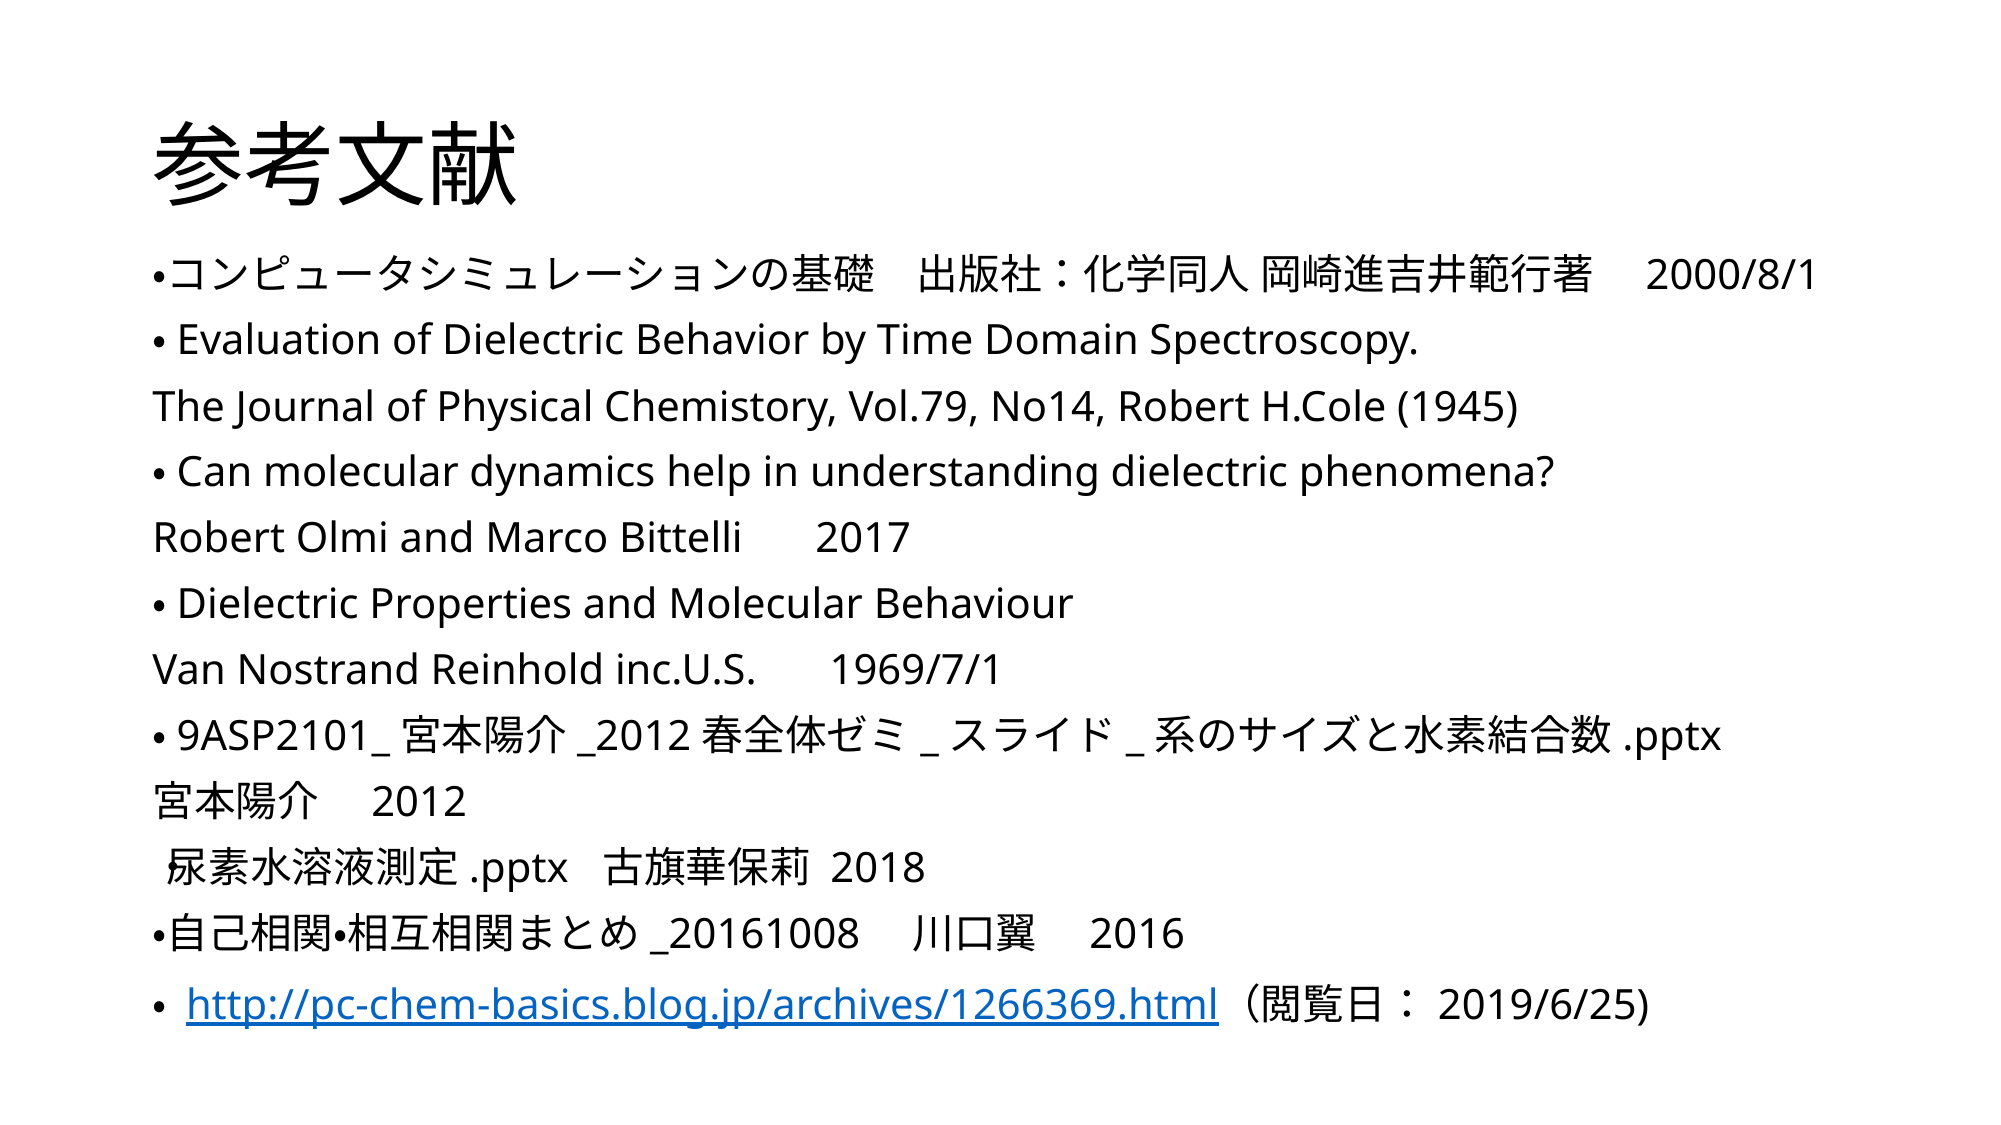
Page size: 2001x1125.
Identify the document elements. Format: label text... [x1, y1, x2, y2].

title 参考文献 [137, 59, 1863, 245]
list ・コンピュータシミュレーションの基礎 出版社：化学同人 岡崎進吉井範行著 2000/8/1 ・Evaluation of Dielectric Behavior by Time Domain Spectroscopy. The Journal of Physical Chemistory, Vol.79, No14, Robert H.Cole (1945) ・Can molecular dynamics help in understanding dielectric phenomena? Robert Olmi and Marco Bittelli 2017 ・Dielectric Properties and Molecular Behaviour Van Nostrand Reinhold inc.U.S. 1969/7/1 ・9ASP2101_宮本陽介_2012春全体ゼミ_スライド_系のサイズと水素結合数.pptx 宮本陽介 2012 ・尿素水溶液測定.pptx 古旗華保莉 2018 ・自己相関・相互相関まとめ_20161008 川口翼 2016 ・ http://pc-chem-basics.blog.jp/archives/1266369.html（閲覧日：2019/6/25) [137, 245, 1863, 1096]
